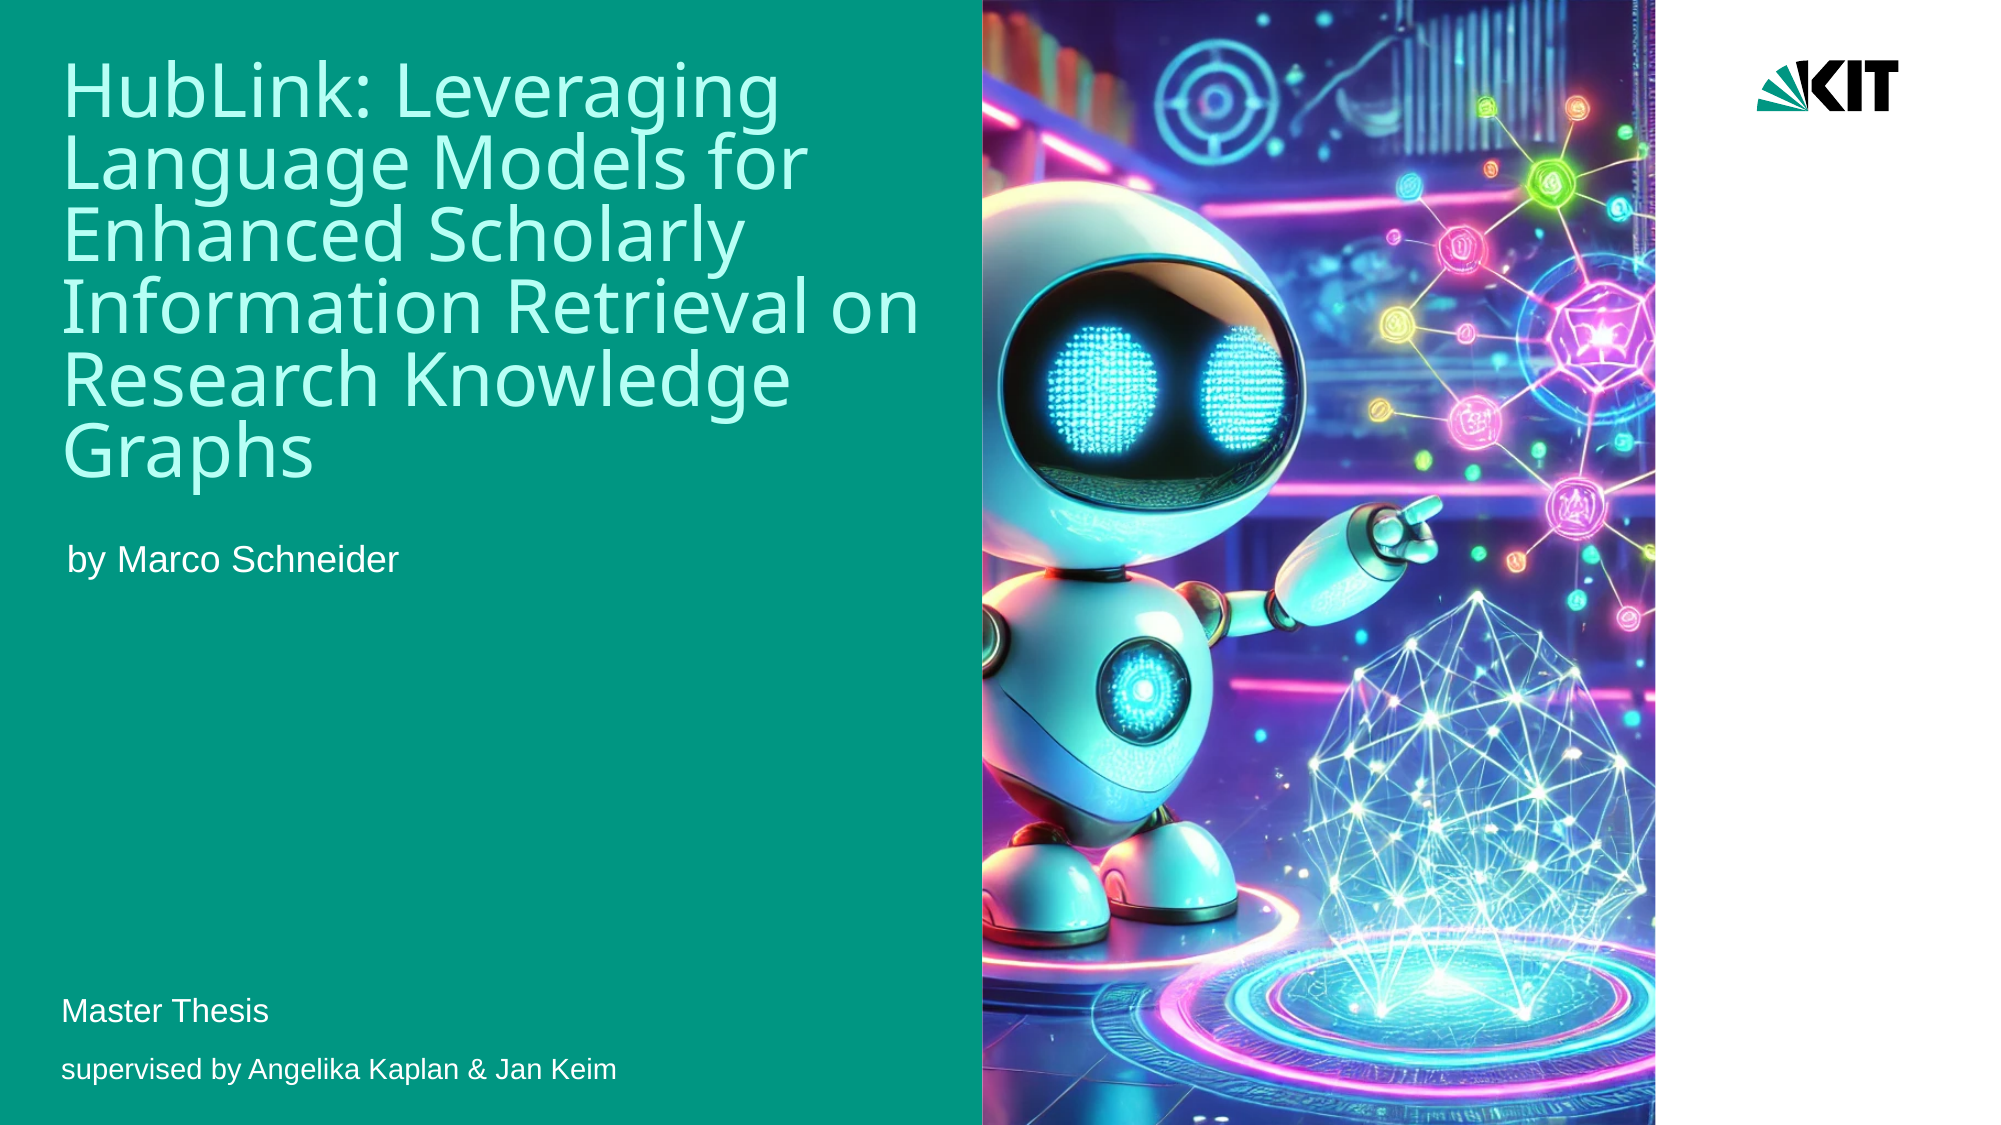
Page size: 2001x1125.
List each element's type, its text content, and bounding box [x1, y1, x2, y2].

text_box supervised by Angelika Kaplan & Jan Keim [60, 1046, 735, 1125]
text_box by Marco Schneider [66, 532, 646, 580]
title HubLink: Leveraging Language Models for Enhanced Scholarly Information Retrieval on Research Knowledge Graphs [60, 60, 981, 516]
subtitle Master Thesis [60, 863, 981, 1030]
picture [981, 0, 1656, 1125]
